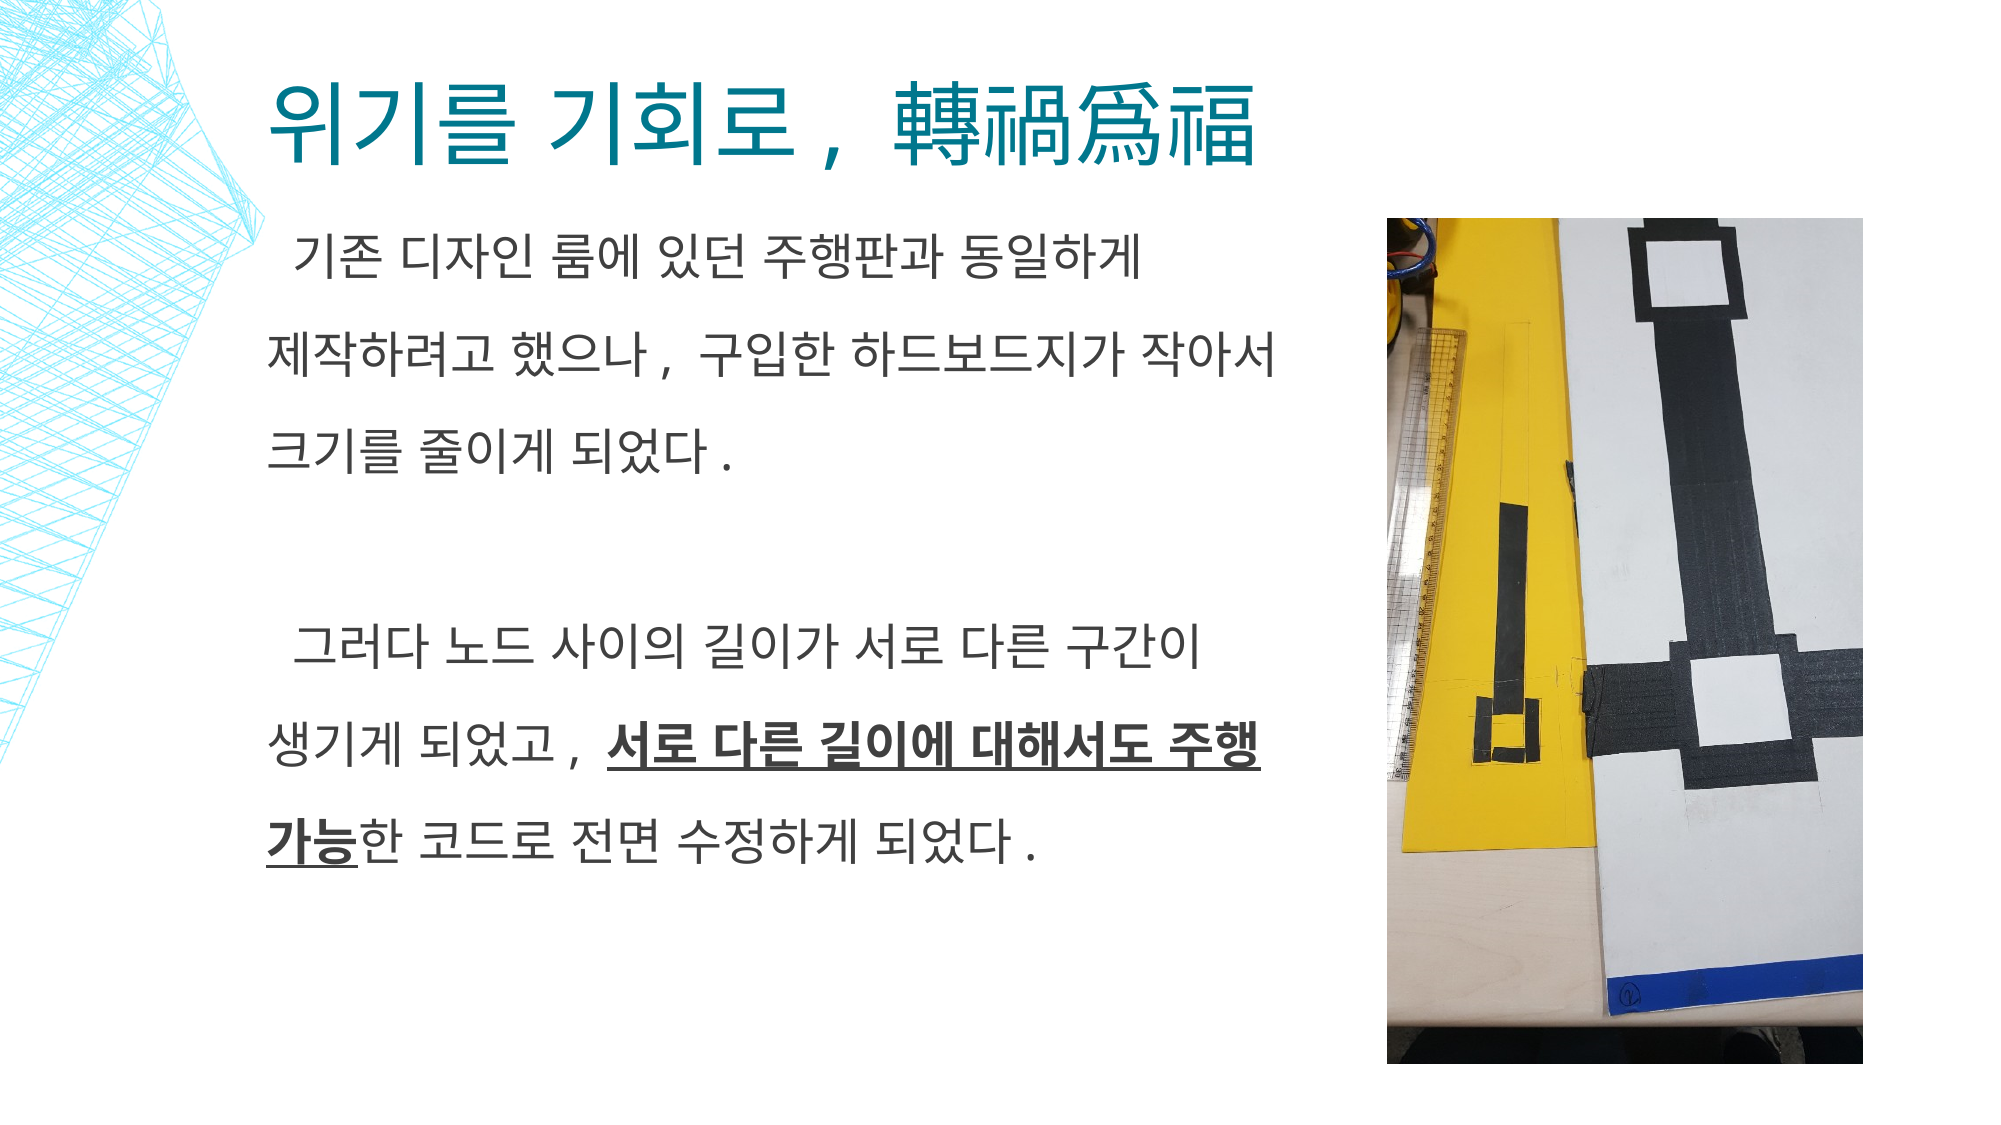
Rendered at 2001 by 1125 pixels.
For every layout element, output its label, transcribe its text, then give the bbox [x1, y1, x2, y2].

title 위기를 기회로, 轉禍爲福 [251, 62, 1863, 185]
picture [0, 0, 2001, 1125]
list 기존 디자인 룸에 있던 주행판과 동일하게 제작하려고 했으나, 구입한 하드보드지가 작아서 크기를 줄이게 되었다. 그러다 노드 사이의 길이가 서로 다른 구간이 생기게 되었고, 서로 다른 길이에 대해서도 주행 가능한 코드로 전면 수정하게 되었다. [251, 218, 1369, 1062]
